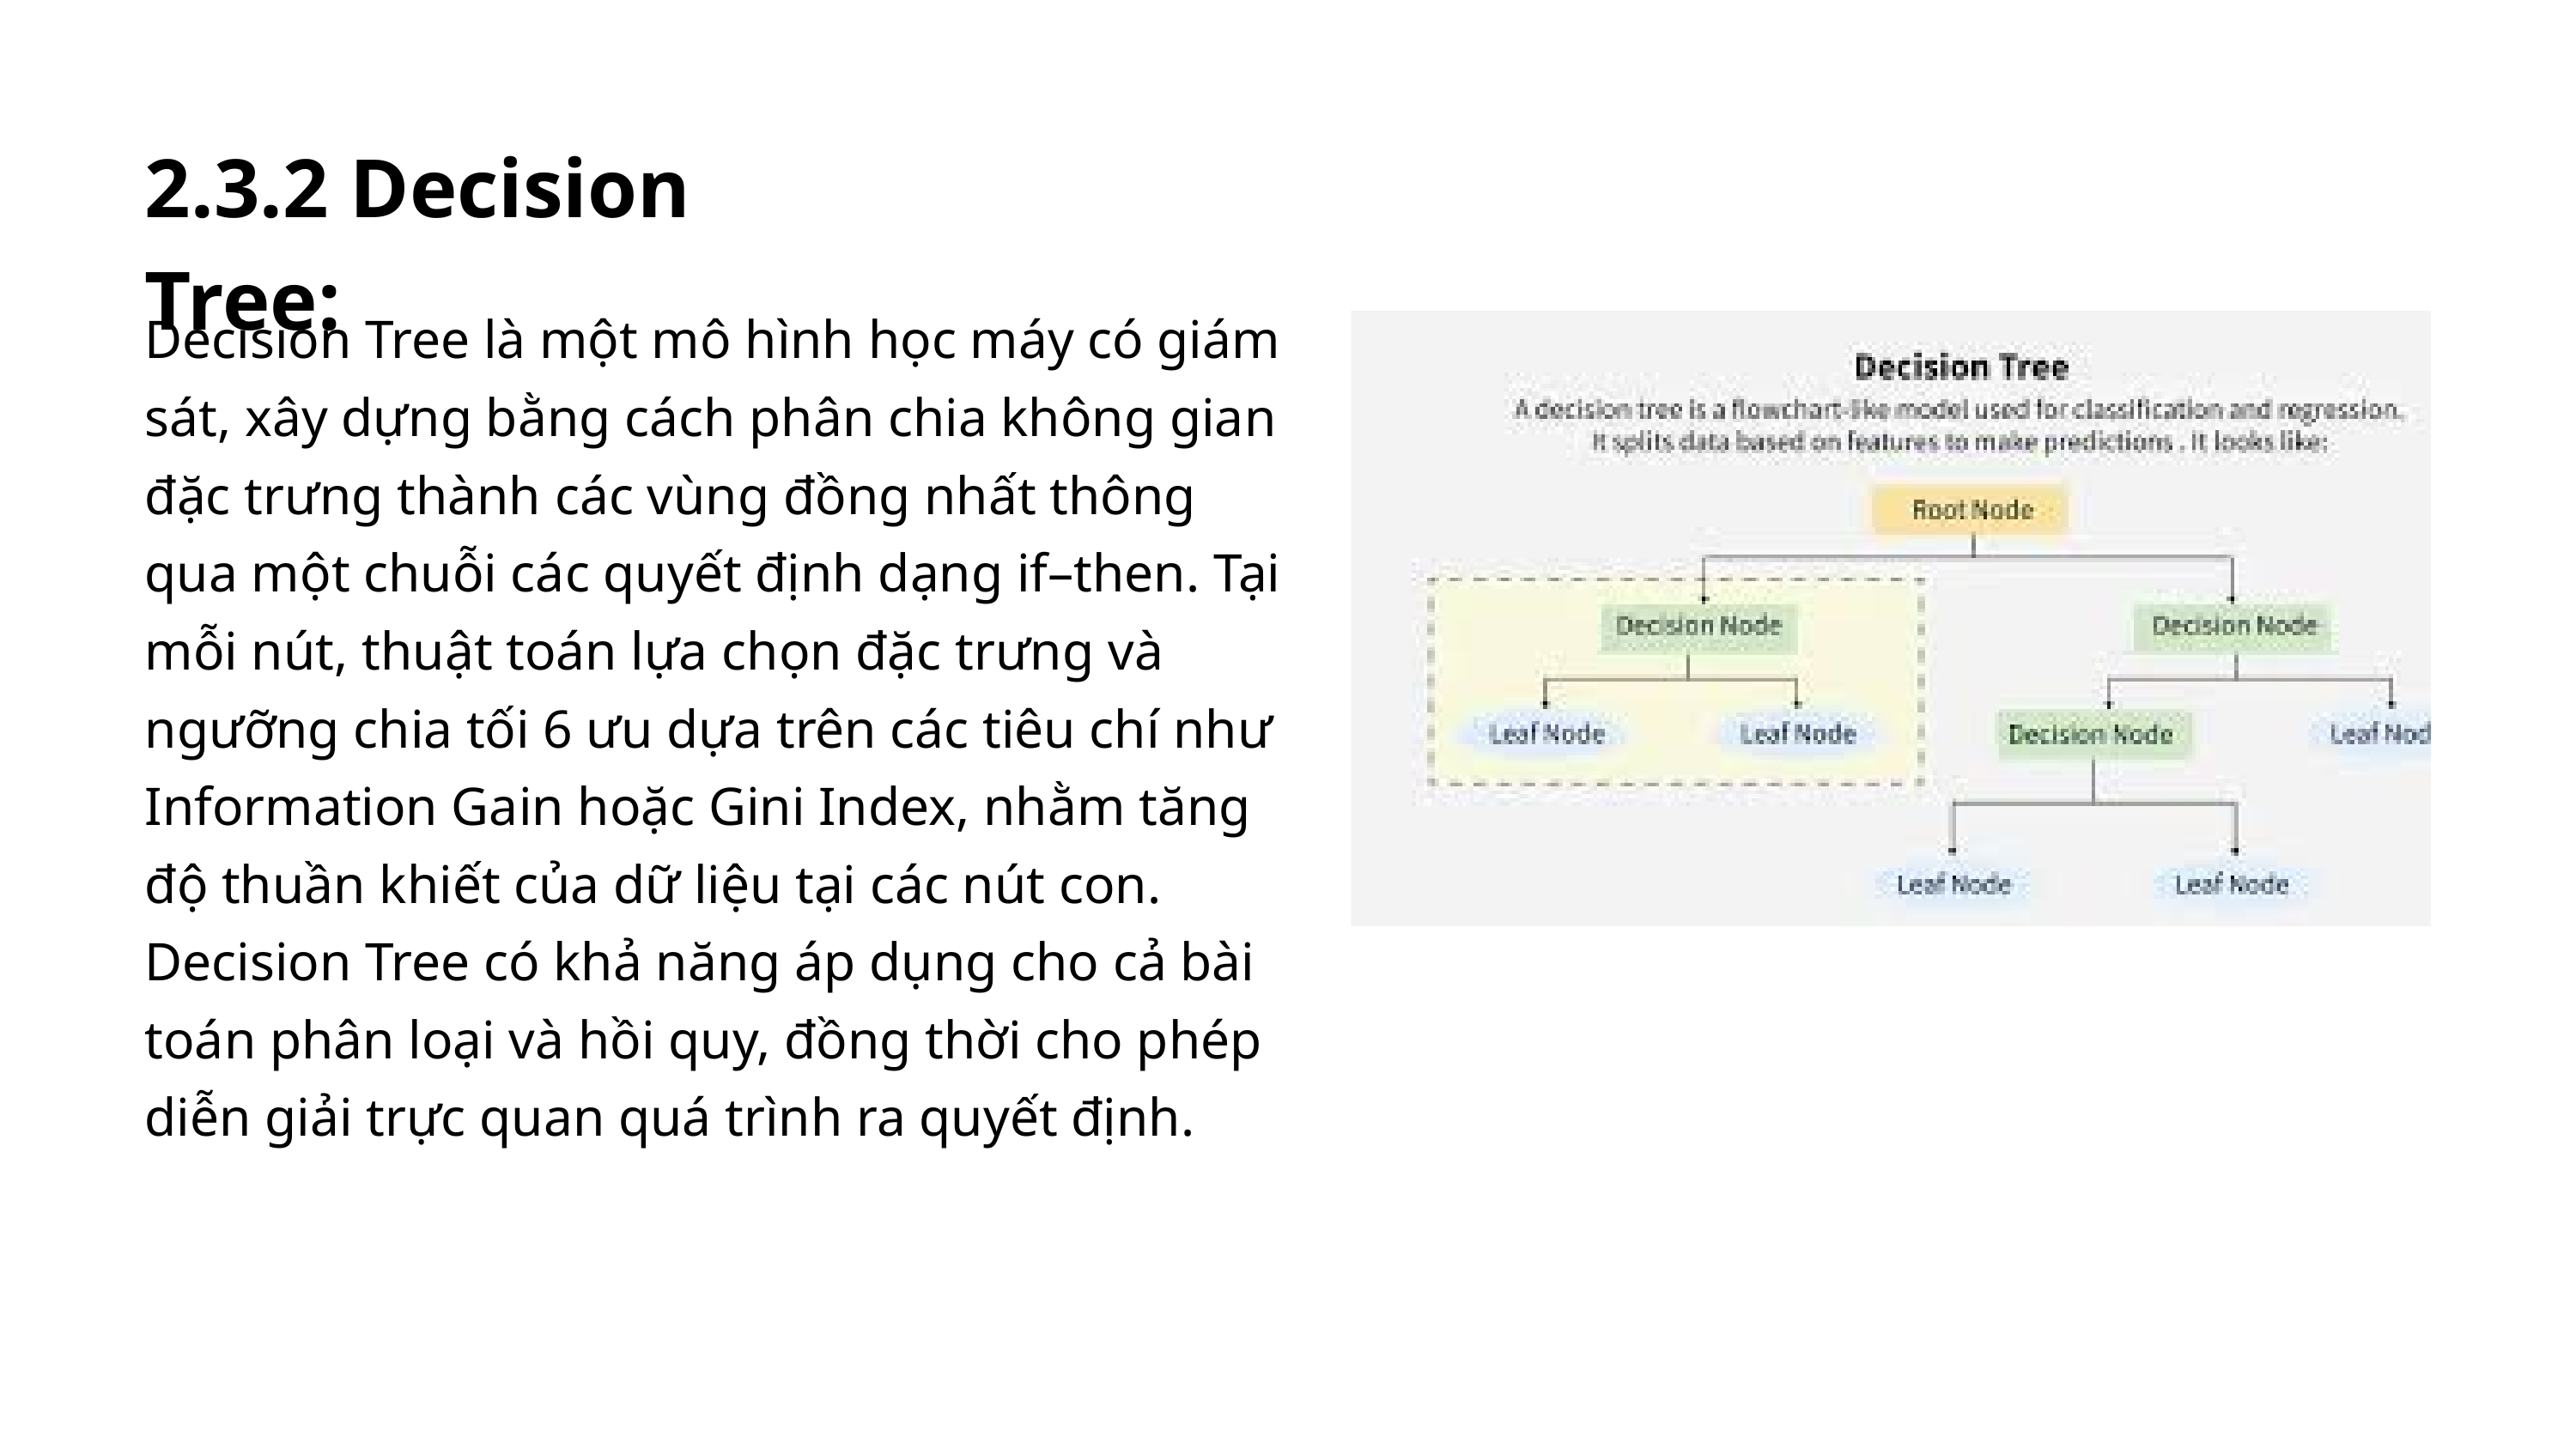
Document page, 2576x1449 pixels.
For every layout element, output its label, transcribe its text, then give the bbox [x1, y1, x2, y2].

text_box Decision Tree là một mô hình học máy có giám sát, xây dựng bằng cách phân chia không gian đặc trưng thành các vùng đồng nhất thông qua một chuỗi các quyết định dạng if–then. Tại mỗi nút, thuật toán lựa chọn đặc trưng và ngưỡng chia tối 6 ưu dựa trên các tiêu chí như Information Gain hoặc Gini Index, nhằm tăng độ thuần khiết của dữ liệu tại các nút con. Decision Tree có khả năng áp dụng cho cả bài toán phân loại và hồi quy, đồng thời cho phép diễn giải trực quan quá trình ra quyết định. [144, 291, 1289, 1147]
text_box 2.3.2 Decision Tree: [144, 120, 830, 291]
text_box [1351, 311, 2432, 926]
